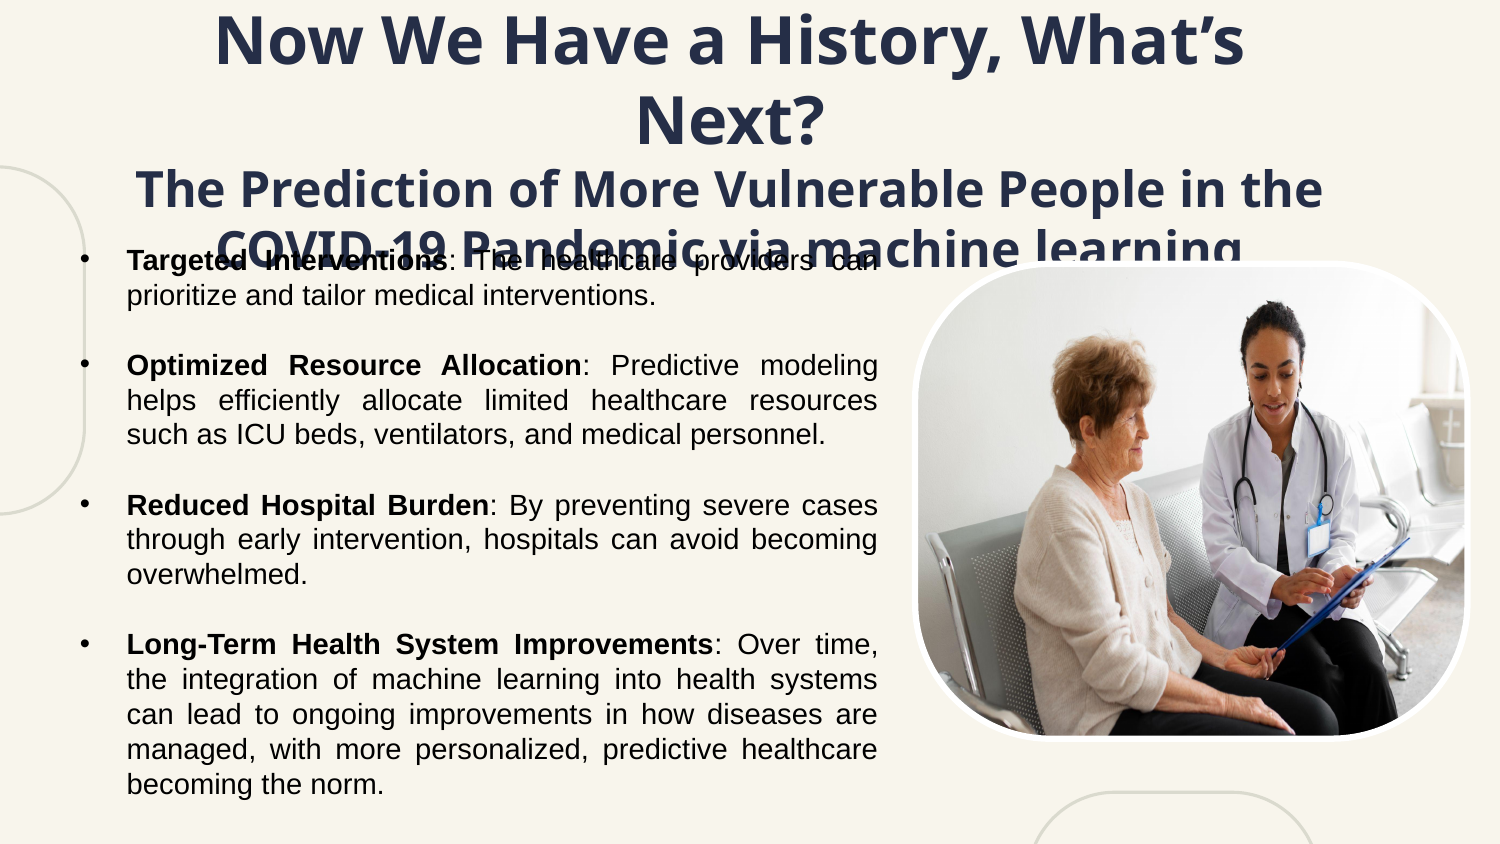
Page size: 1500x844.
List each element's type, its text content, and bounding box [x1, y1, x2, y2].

text_box Targeted Interventions: The healthcare providers can prioritize and tailor medical interventions. Optimized Resource Allocation: Predictive modeling helps efficiently allocate limited healthcare resources such as ICU beds, ventilators, and medical personnel. Reduced Hospital Burden: By preventing severe cases through early intervention, hospitals can avoid becoming overwhelmed. Long-Term Health System Improvements: Over time, the integration of machine learning into health systems can lead to ongoing improvements in how diseases are managed, with more personalized, predictive healthcare becoming the norm. [64, 233, 894, 843]
picture [914, 263, 1468, 739]
title Now We Have a History, What’s Next? The Prediction of More Vulnerable People in the COVID-19 Pandemic via machine learning [98, 57, 1362, 219]
